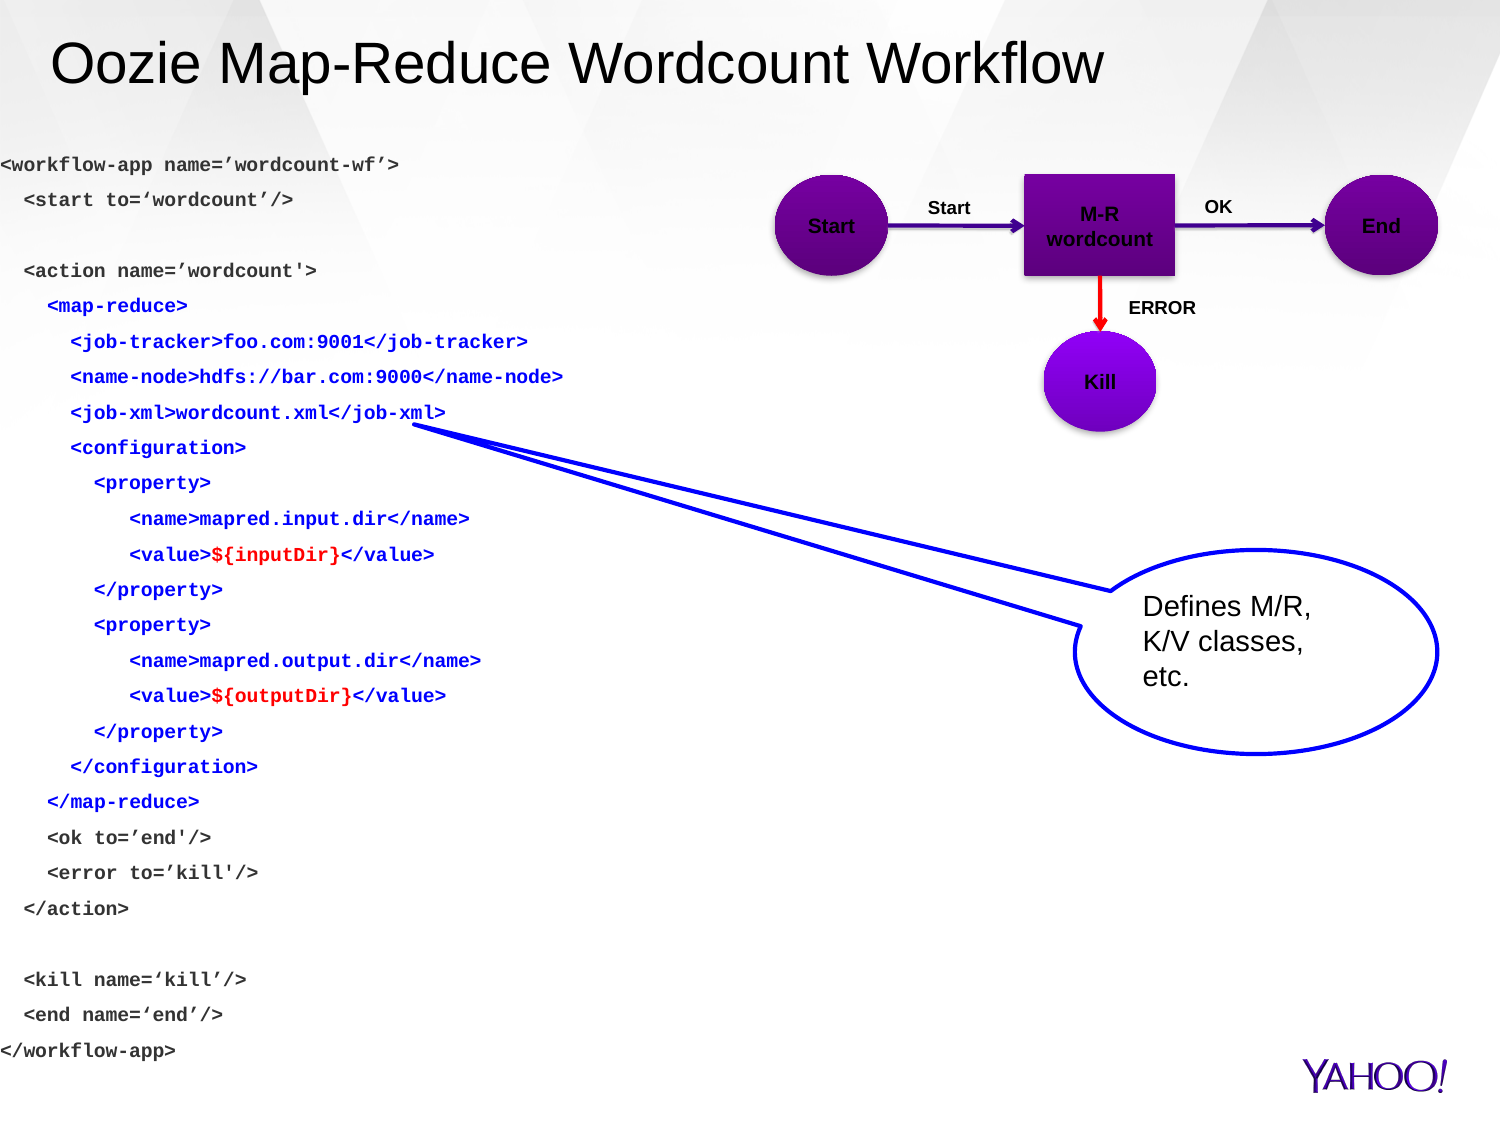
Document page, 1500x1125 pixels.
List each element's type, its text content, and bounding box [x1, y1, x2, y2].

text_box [764, 168, 1448, 445]
list <workflow-app name=’wordcount-wf’> <start to=‘wordcount’/> <action name=’wordcount'> <map-reduce> <job-tracker>foo.com:9001</job-tracker> <name-node>hdfs://bar.com:9000</name-node> <job-xml>wordcount.xml</job-xml> <configuration> <property> <name>mapred.input.dir</name> <value>${inputDir}</value> </property> <property> <name>mapred.output.dir</name> <value>${outputDir}</value> </property> </configuration> </map-reduce> <ok to=’end'/> <error to=’kill'/> </action> <kill name=‘kill’/> <end name=‘end’/> </workflow-app> [0, 151, 1432, 1063]
picture [0, 0, 1500, 1125]
title Oozie Map-Reduce Wordcount Workflow [49, 24, 1449, 169]
text_box Defines M/R, K/V classes, etc. [412, 422, 1440, 757]
